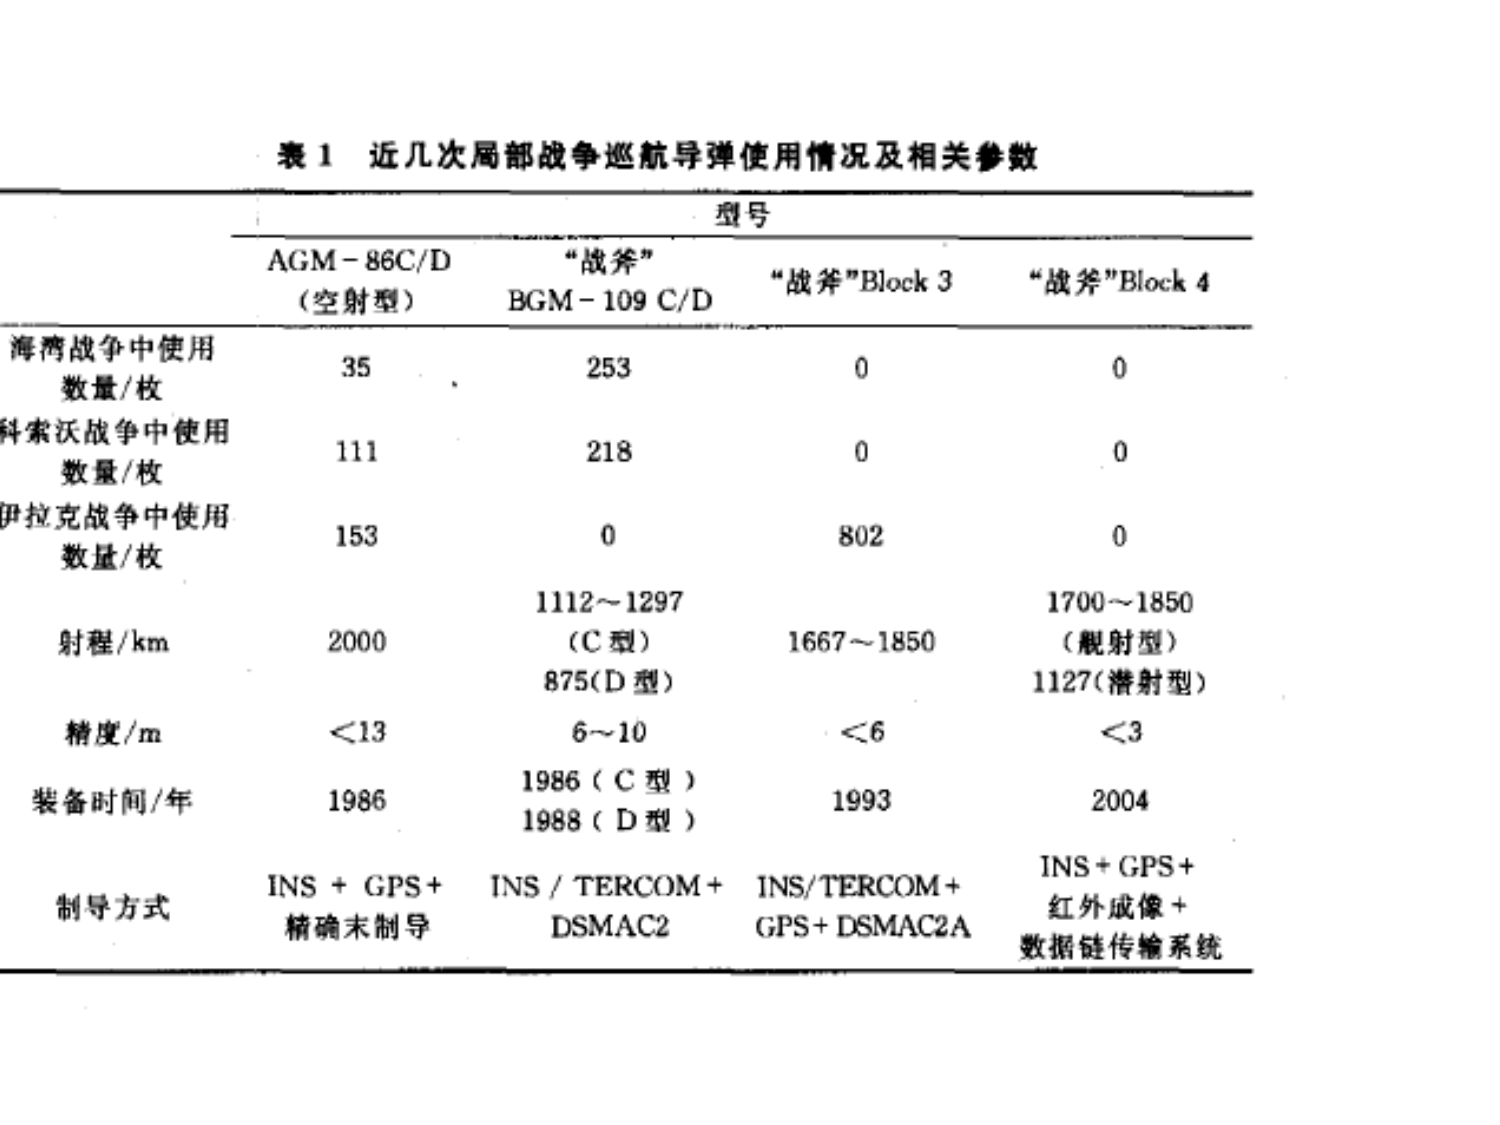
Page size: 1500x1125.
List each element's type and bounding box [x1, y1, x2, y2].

picture [0, 113, 1309, 1012]
